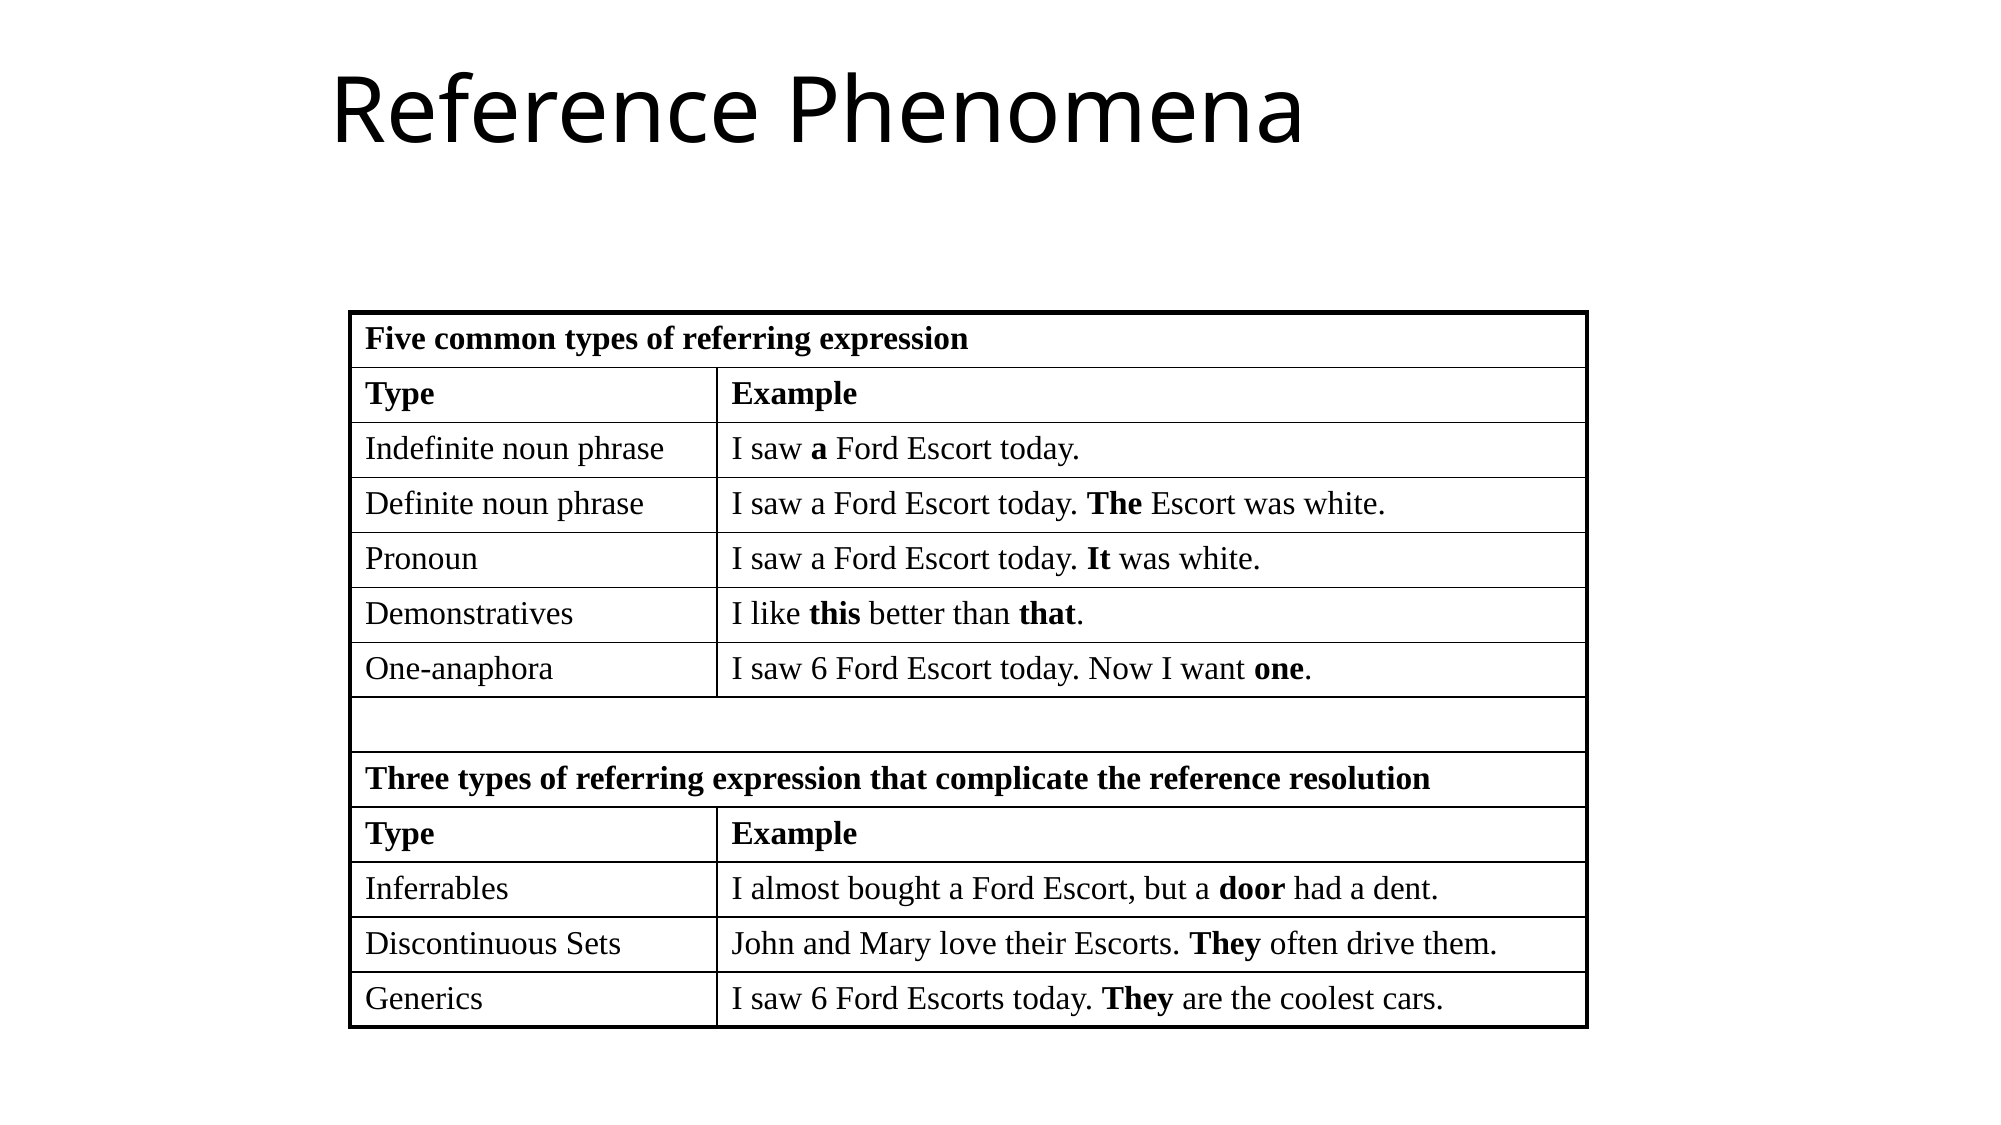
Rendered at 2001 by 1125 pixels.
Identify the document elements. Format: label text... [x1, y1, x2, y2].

table_cell I almost bought a Ford Escort, but a door had a dent. [718, 863, 1585, 916]
table_cell Example [718, 808, 1585, 861]
table_cell Type [352, 808, 716, 861]
table_cell Discontinuous Sets [352, 918, 716, 971]
table_cell Three types of referring expression that complicate the reference resolution [352, 753, 1585, 806]
table_header Five common types of referring expression [352, 315, 1585, 367]
table_cell Indefinite noun phrase [352, 423, 716, 477]
table_cell John and Mary love their Escorts. They often drive them. [718, 918, 1585, 971]
table_cell Example [718, 368, 1585, 422]
table_cell I like this better than that. [718, 588, 1585, 642]
table_cell I saw 6 Ford Escorts today. They are the coolest cars. [718, 973, 1585, 1025]
table_cell Generics [352, 973, 716, 1025]
table_cell Definite noun phrase [352, 478, 716, 532]
table_cell I saw 6 Ford Escort today. Now I want one. [718, 643, 1585, 696]
table_cell I saw a Ford Escort today. It was white. [718, 533, 1585, 587]
table_cell Inferrables [352, 863, 716, 916]
table_cell Demonstratives [352, 588, 716, 642]
table_cell Type [352, 368, 716, 422]
table_cell Pronoun [352, 533, 716, 587]
table_cell I saw a Ford Escort today. [718, 423, 1585, 477]
table_cell I saw a Ford Escort today. The Escort was white. [718, 478, 1585, 532]
table_cell One-anaphora [352, 643, 716, 696]
title Reference Phenomena [314, 0, 1665, 225]
table_cell [352, 698, 1585, 751]
